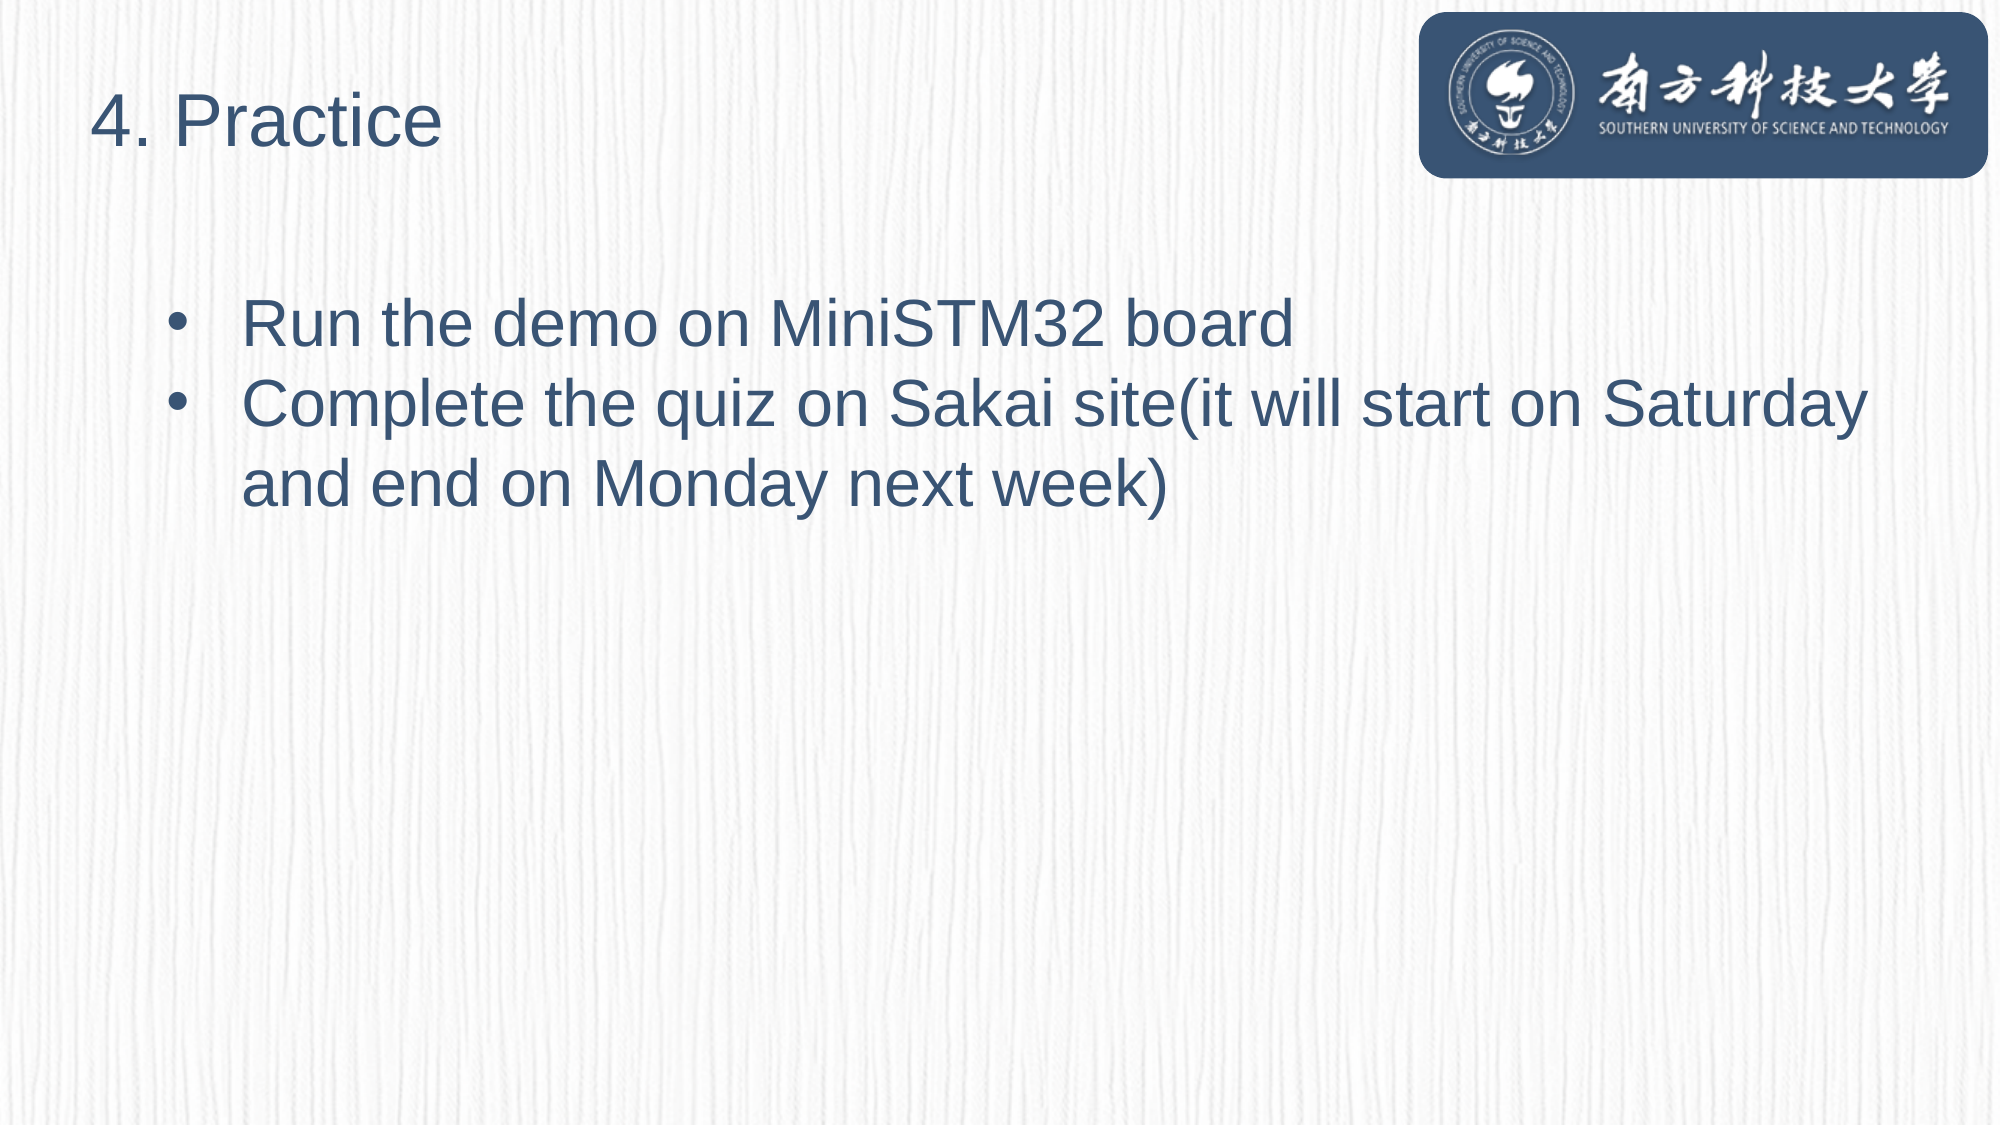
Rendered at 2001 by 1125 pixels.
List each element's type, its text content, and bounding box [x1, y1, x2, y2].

picture [0, 0, 2001, 1125]
text_box Run the demo on MiniSTM32 board Complete the quiz on Sakai site(it will start on Saturday and end on Monday next week) [151, 272, 1941, 528]
text_box 4. Practice [75, 64, 460, 169]
